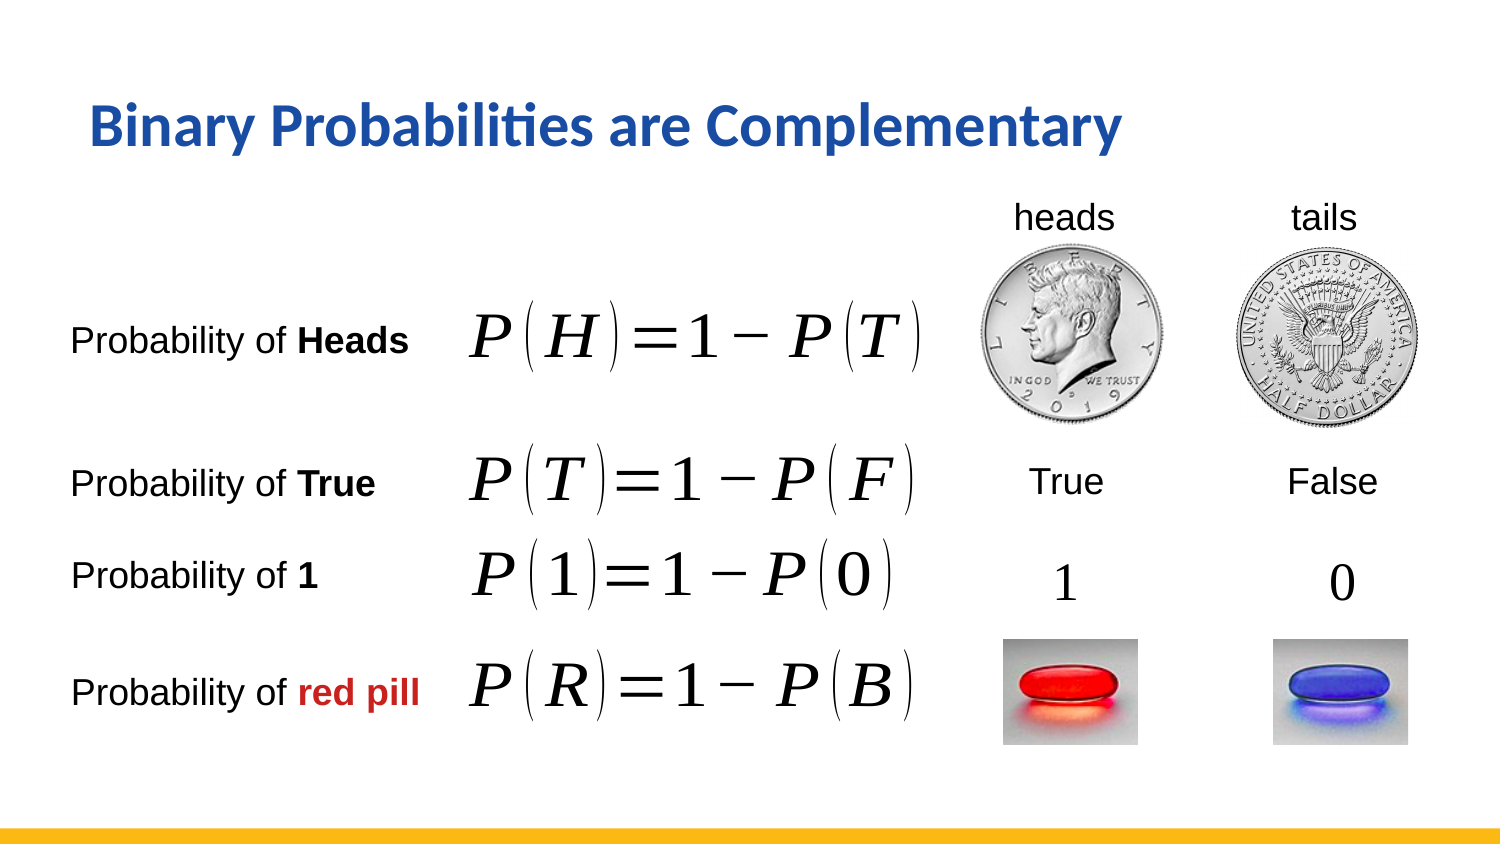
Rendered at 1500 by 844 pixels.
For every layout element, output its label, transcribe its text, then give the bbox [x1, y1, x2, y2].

text_box False [1272, 449, 1404, 507]
text_box True [1013, 449, 1130, 507]
picture [1002, 639, 1139, 745]
text_box Binary Probabilities are Complementary [75, 0, 1425, 197]
picture [1234, 245, 1420, 430]
text_box Probability of Heads [55, 308, 491, 366]
picture [979, 242, 1165, 427]
text_box Probability of 1 [56, 544, 476, 643]
text_box 0 [1314, 538, 1372, 608]
picture [1272, 639, 1409, 745]
text_box 1 [1037, 538, 1095, 608]
text_box tails [1276, 185, 1383, 243]
text_box Probability of red pill [56, 660, 468, 760]
text_box Probability of True [55, 451, 521, 551]
text_box heads [998, 185, 1141, 240]
